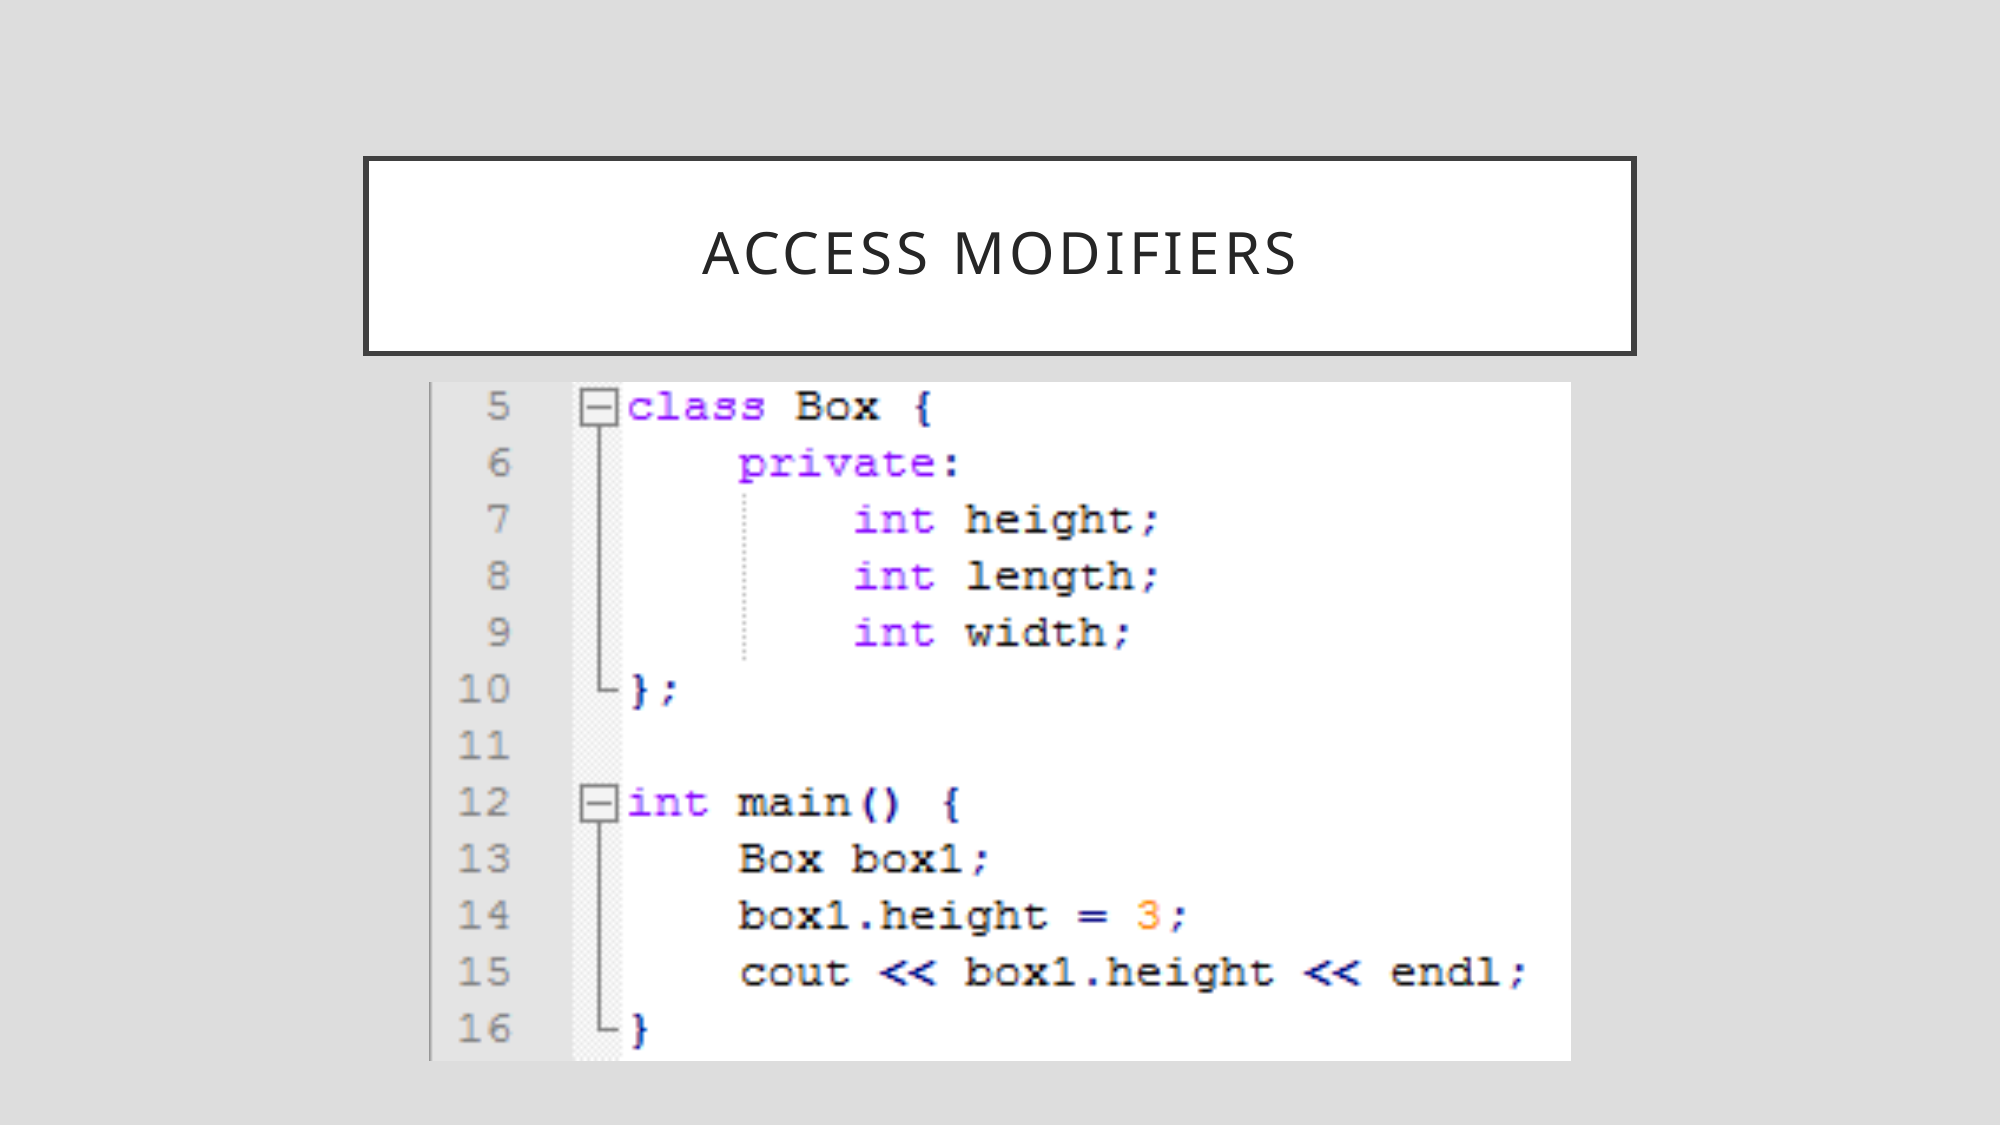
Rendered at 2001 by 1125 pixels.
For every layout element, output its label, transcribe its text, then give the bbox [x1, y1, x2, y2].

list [429, 382, 1571, 1061]
title Access modifiers [363, 156, 1637, 356]
